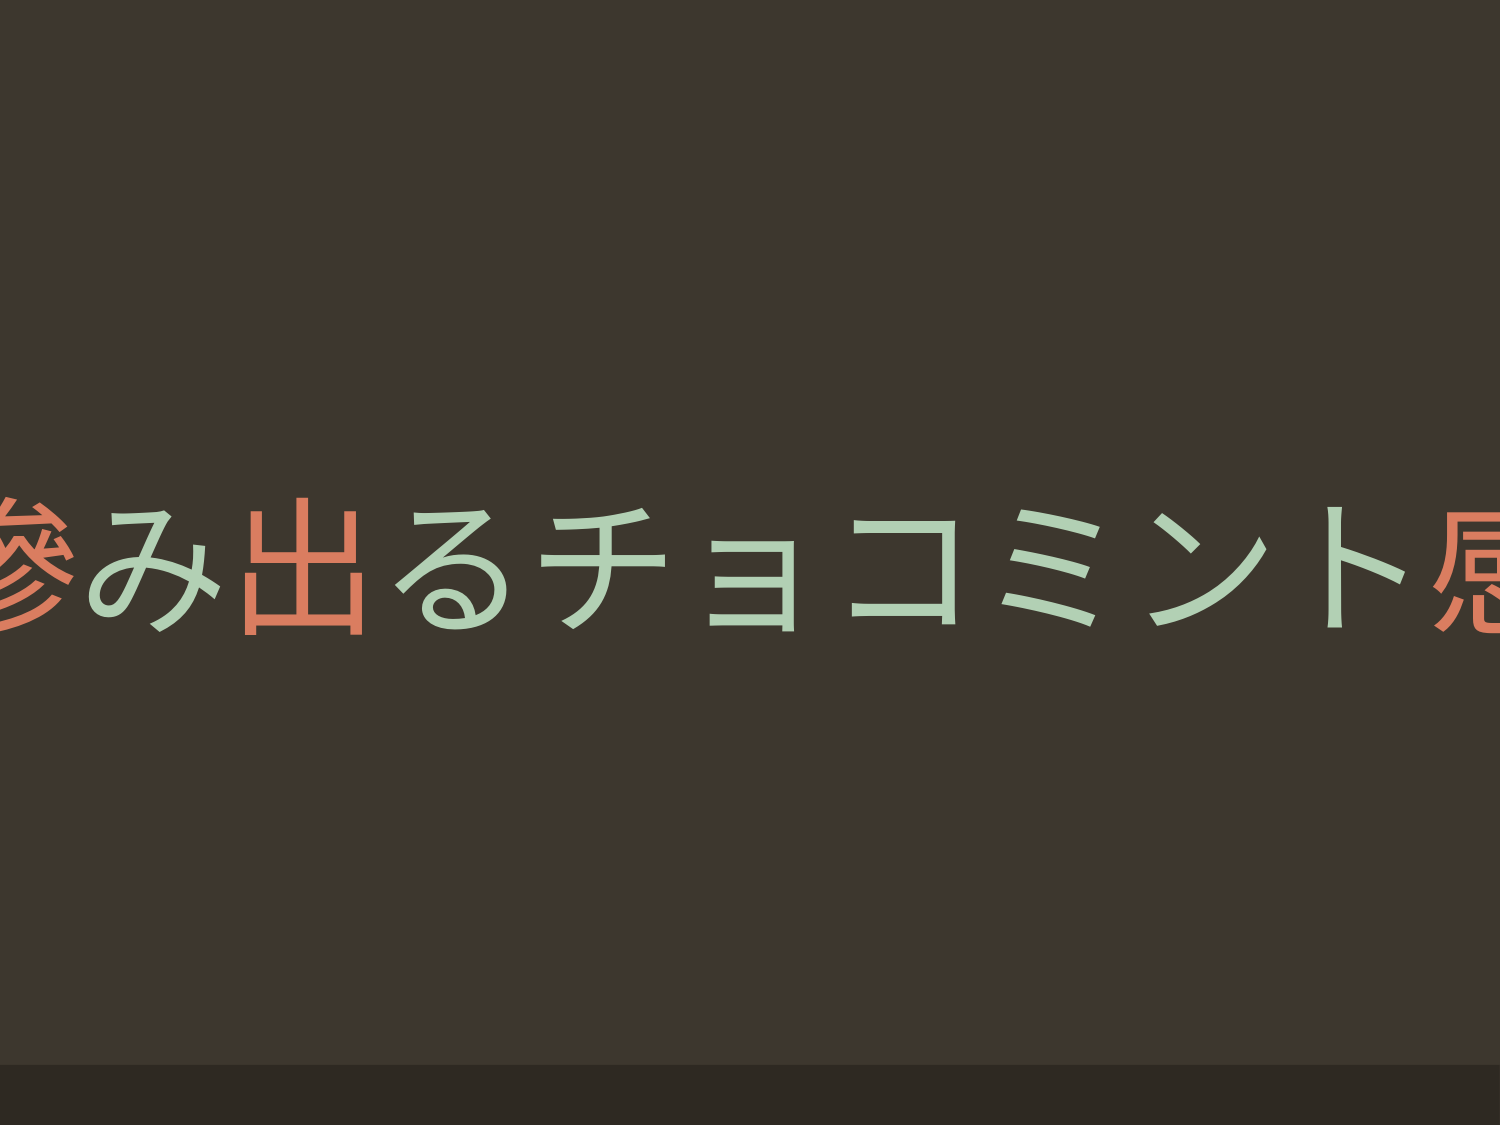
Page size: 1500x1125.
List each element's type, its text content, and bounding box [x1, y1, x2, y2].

text_box 滲み出るチョコミント感 [0, 465, 1500, 661]
